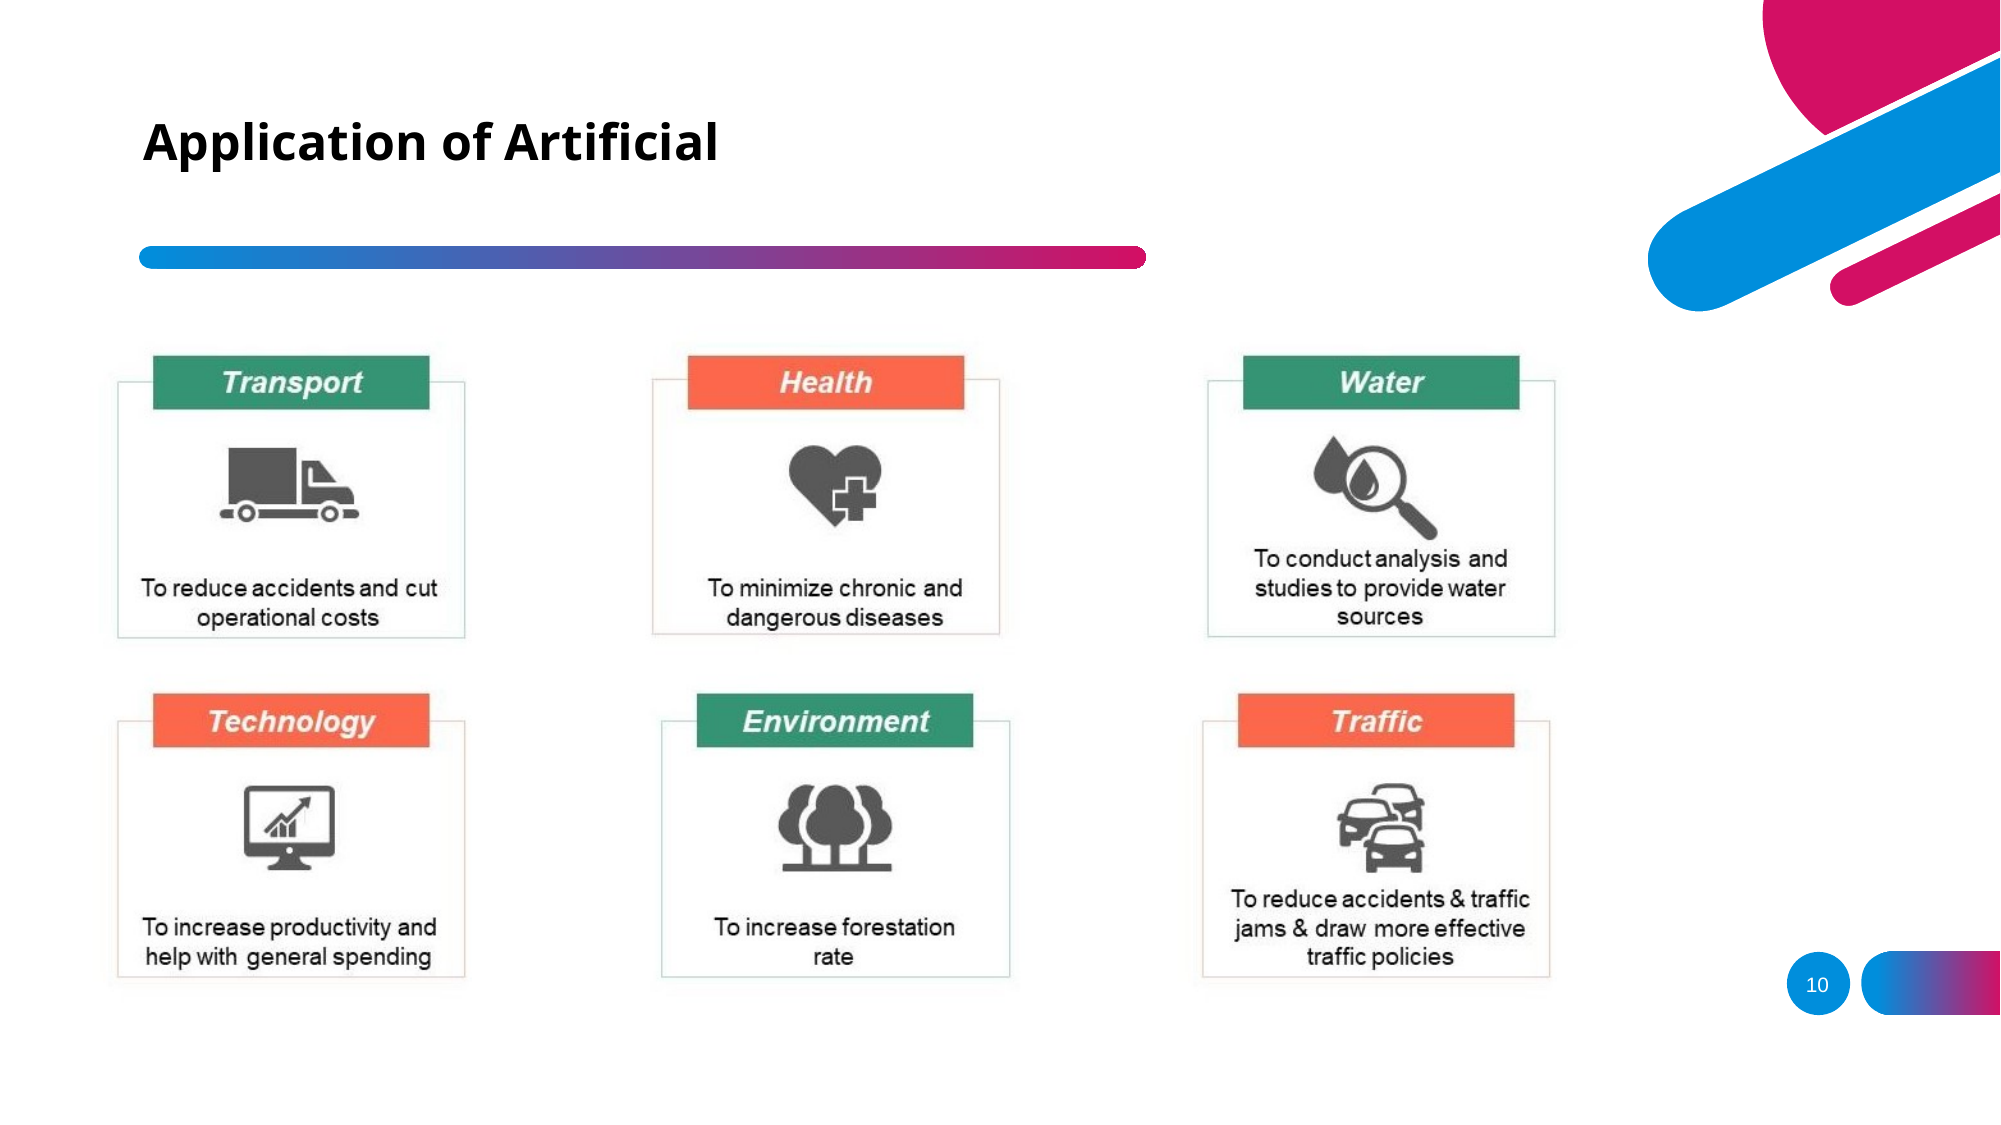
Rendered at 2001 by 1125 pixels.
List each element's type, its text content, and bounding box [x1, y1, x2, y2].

title Application of Artificial [128, 133, 1574, 216]
picture [42, 306, 1608, 1020]
slide_number 10 [1772, 954, 1863, 1015]
